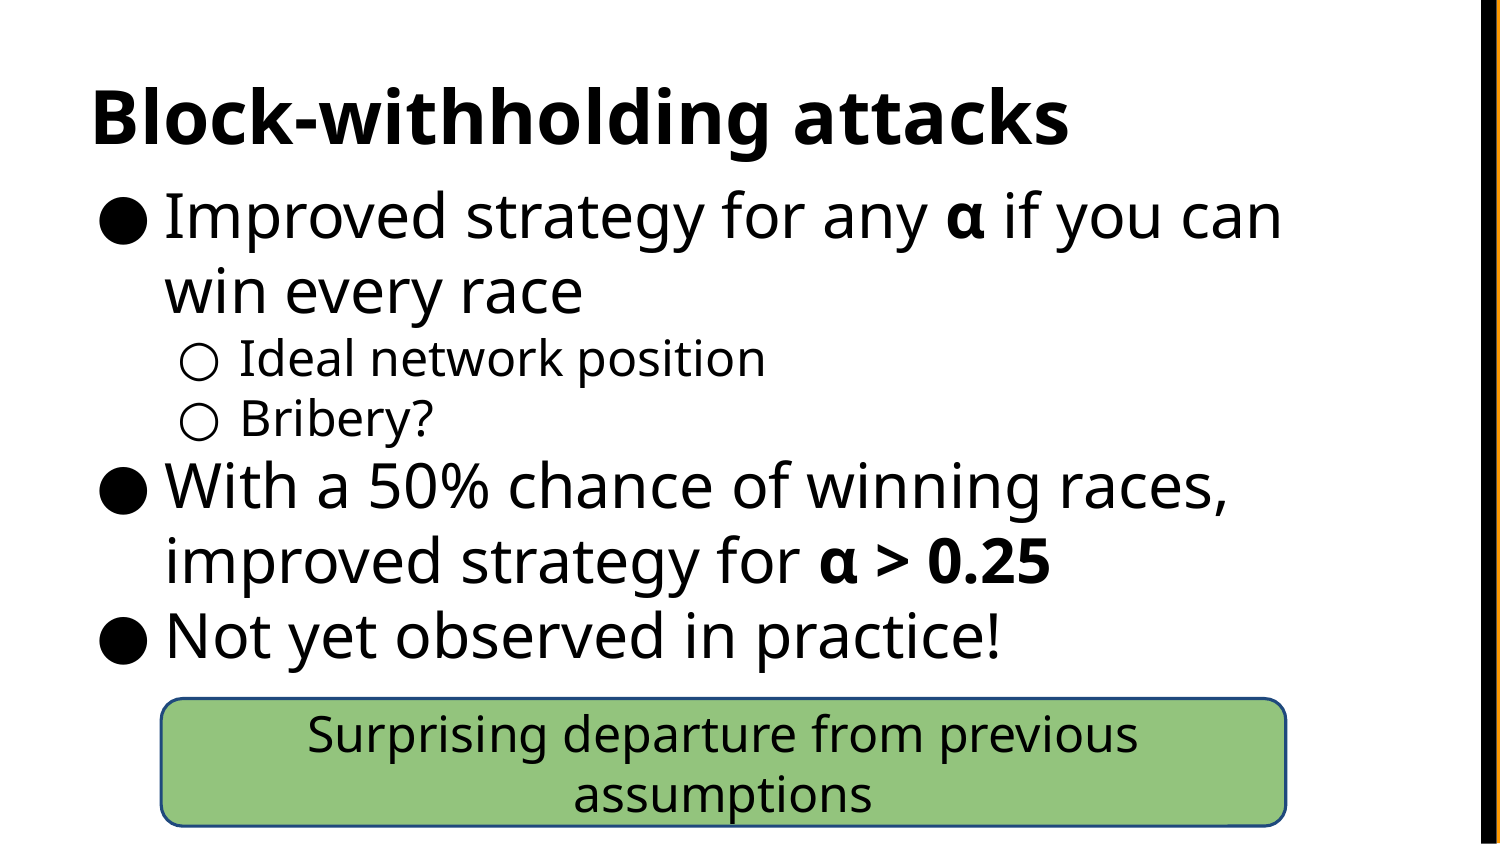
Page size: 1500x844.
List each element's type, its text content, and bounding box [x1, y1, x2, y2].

text_box Surprising departure from previous assumptions [161, 698, 1286, 827]
text_box Block-withholding attacks [75, 33, 1425, 175]
text_box Improved strategy for any α if you can win every race Ideal network position Bribery? With a 50% chance of winning races, improved strategy for α > 0.25 Not yet observed in practice! [75, 161, 1335, 766]
